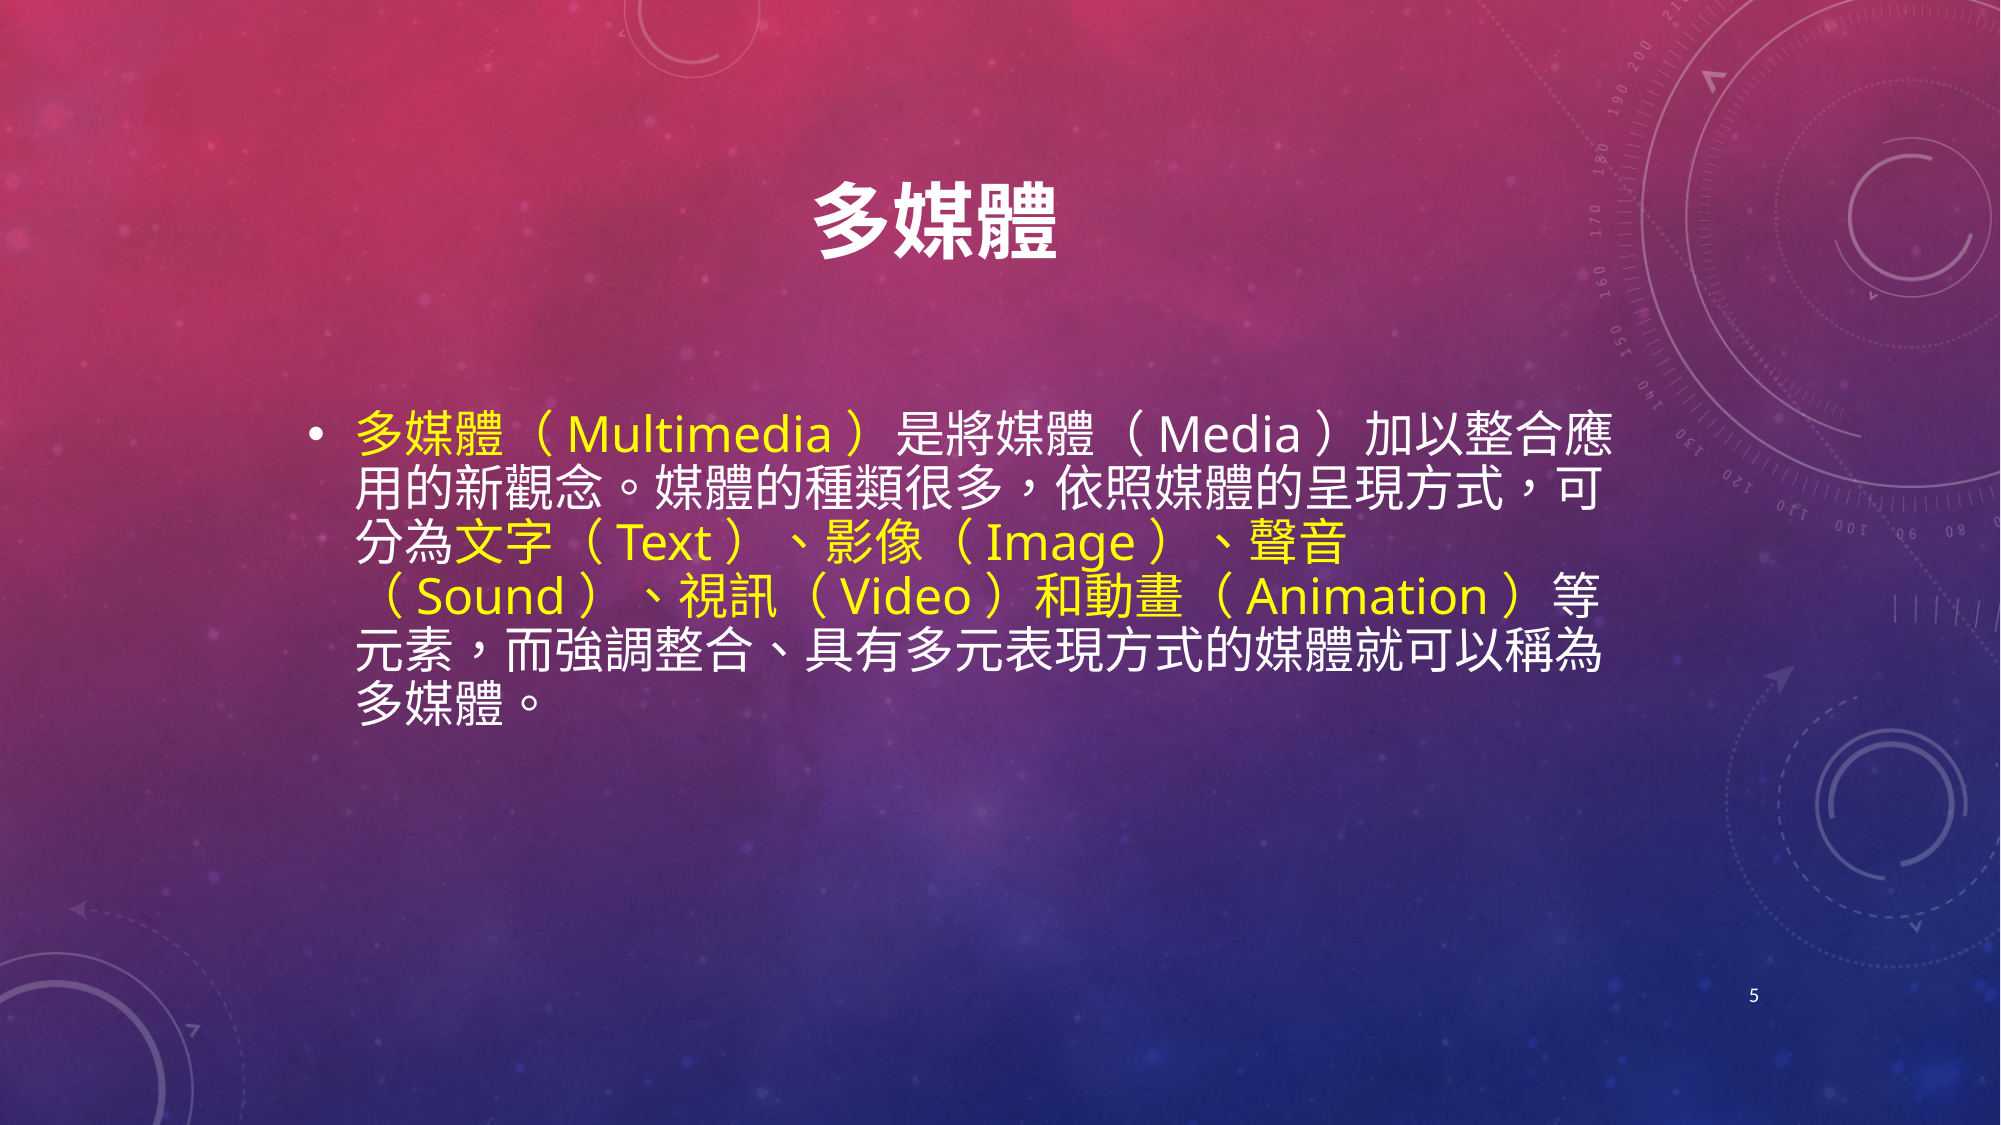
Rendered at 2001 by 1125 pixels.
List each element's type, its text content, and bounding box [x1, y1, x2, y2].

text_box [763, 384, 2000, 445]
slide_number 5 [1684, 963, 1775, 1025]
list 多媒體（Multimedia）是將媒體（Media）加以整合應用的新觀念。媒體的種類很多，依照媒體的呈現方式，可分為文字（Text）、影像（Image）、聲音（Sound）、視訊（Video）和動畫（Animation）等元素，而強調整合、具有多元表現方式的媒體就可以稱為多媒體。 [292, 351, 1637, 792]
picture [0, 0, 2001, 1125]
title 多媒體 [112, 99, 1775, 339]
